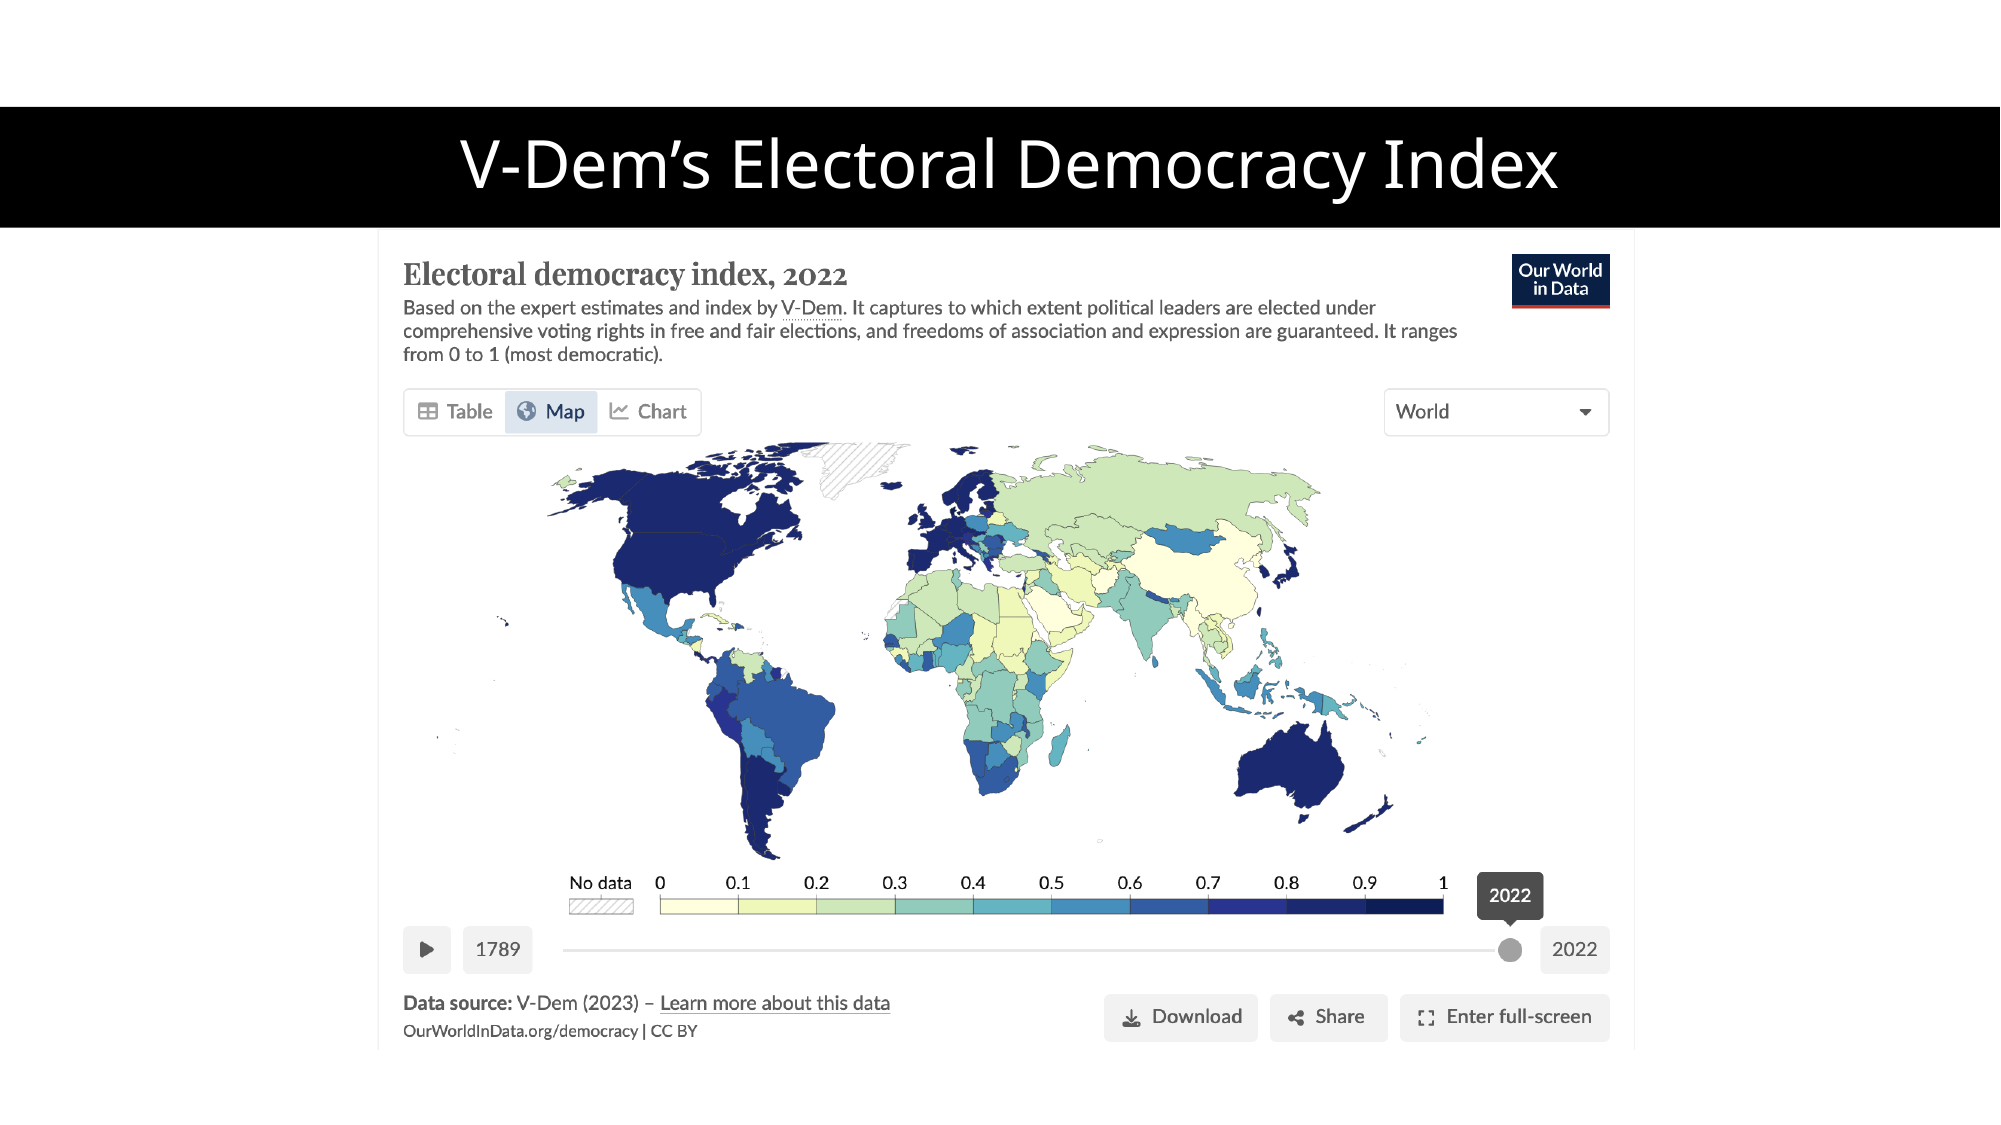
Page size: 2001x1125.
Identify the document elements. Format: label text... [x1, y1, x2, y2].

text_box [0, 105, 361, 229]
picture [361, 228, 1638, 1050]
title V-Dem’s Electoral Democracy Index [91, 105, 1931, 228]
text_box [1638, 105, 2000, 229]
